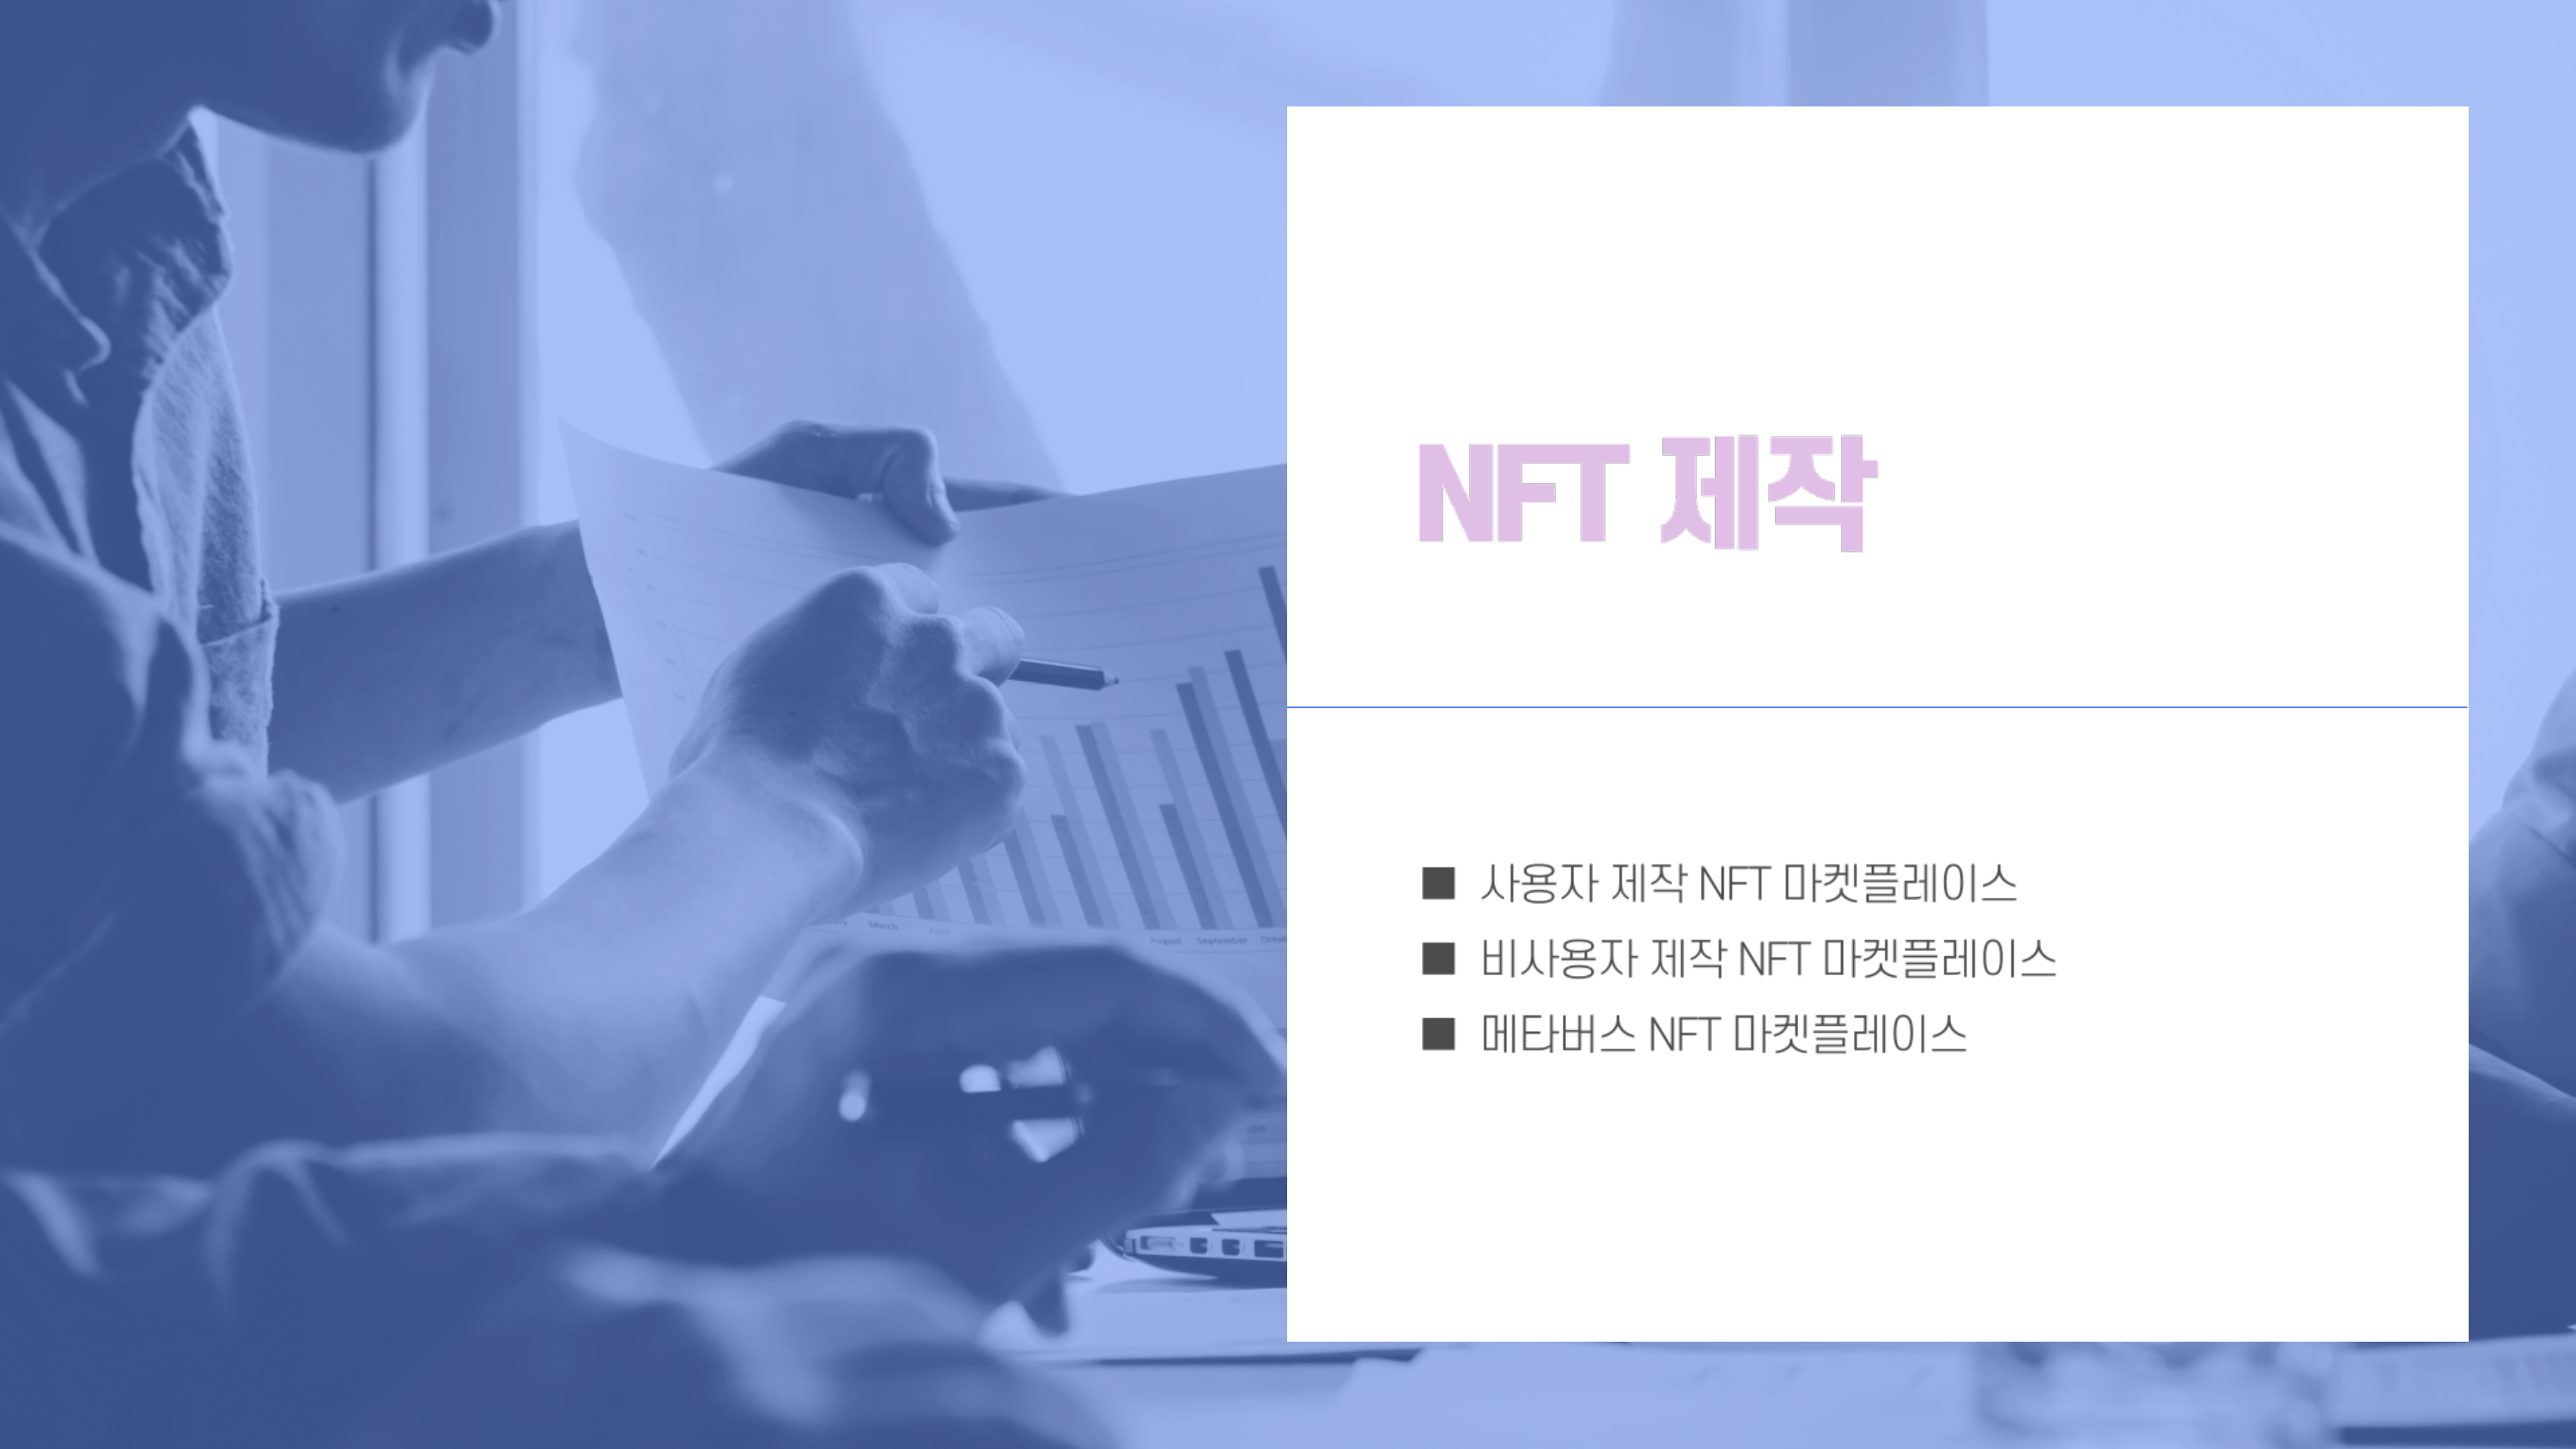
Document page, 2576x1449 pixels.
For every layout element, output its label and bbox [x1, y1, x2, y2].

picture [1411, 847, 2078, 1085]
text_box [1287, 106, 2469, 706]
text_box [0, 0, 2576, 1449]
picture [1394, 218, 1927, 633]
text_box [1287, 714, 2469, 1342]
